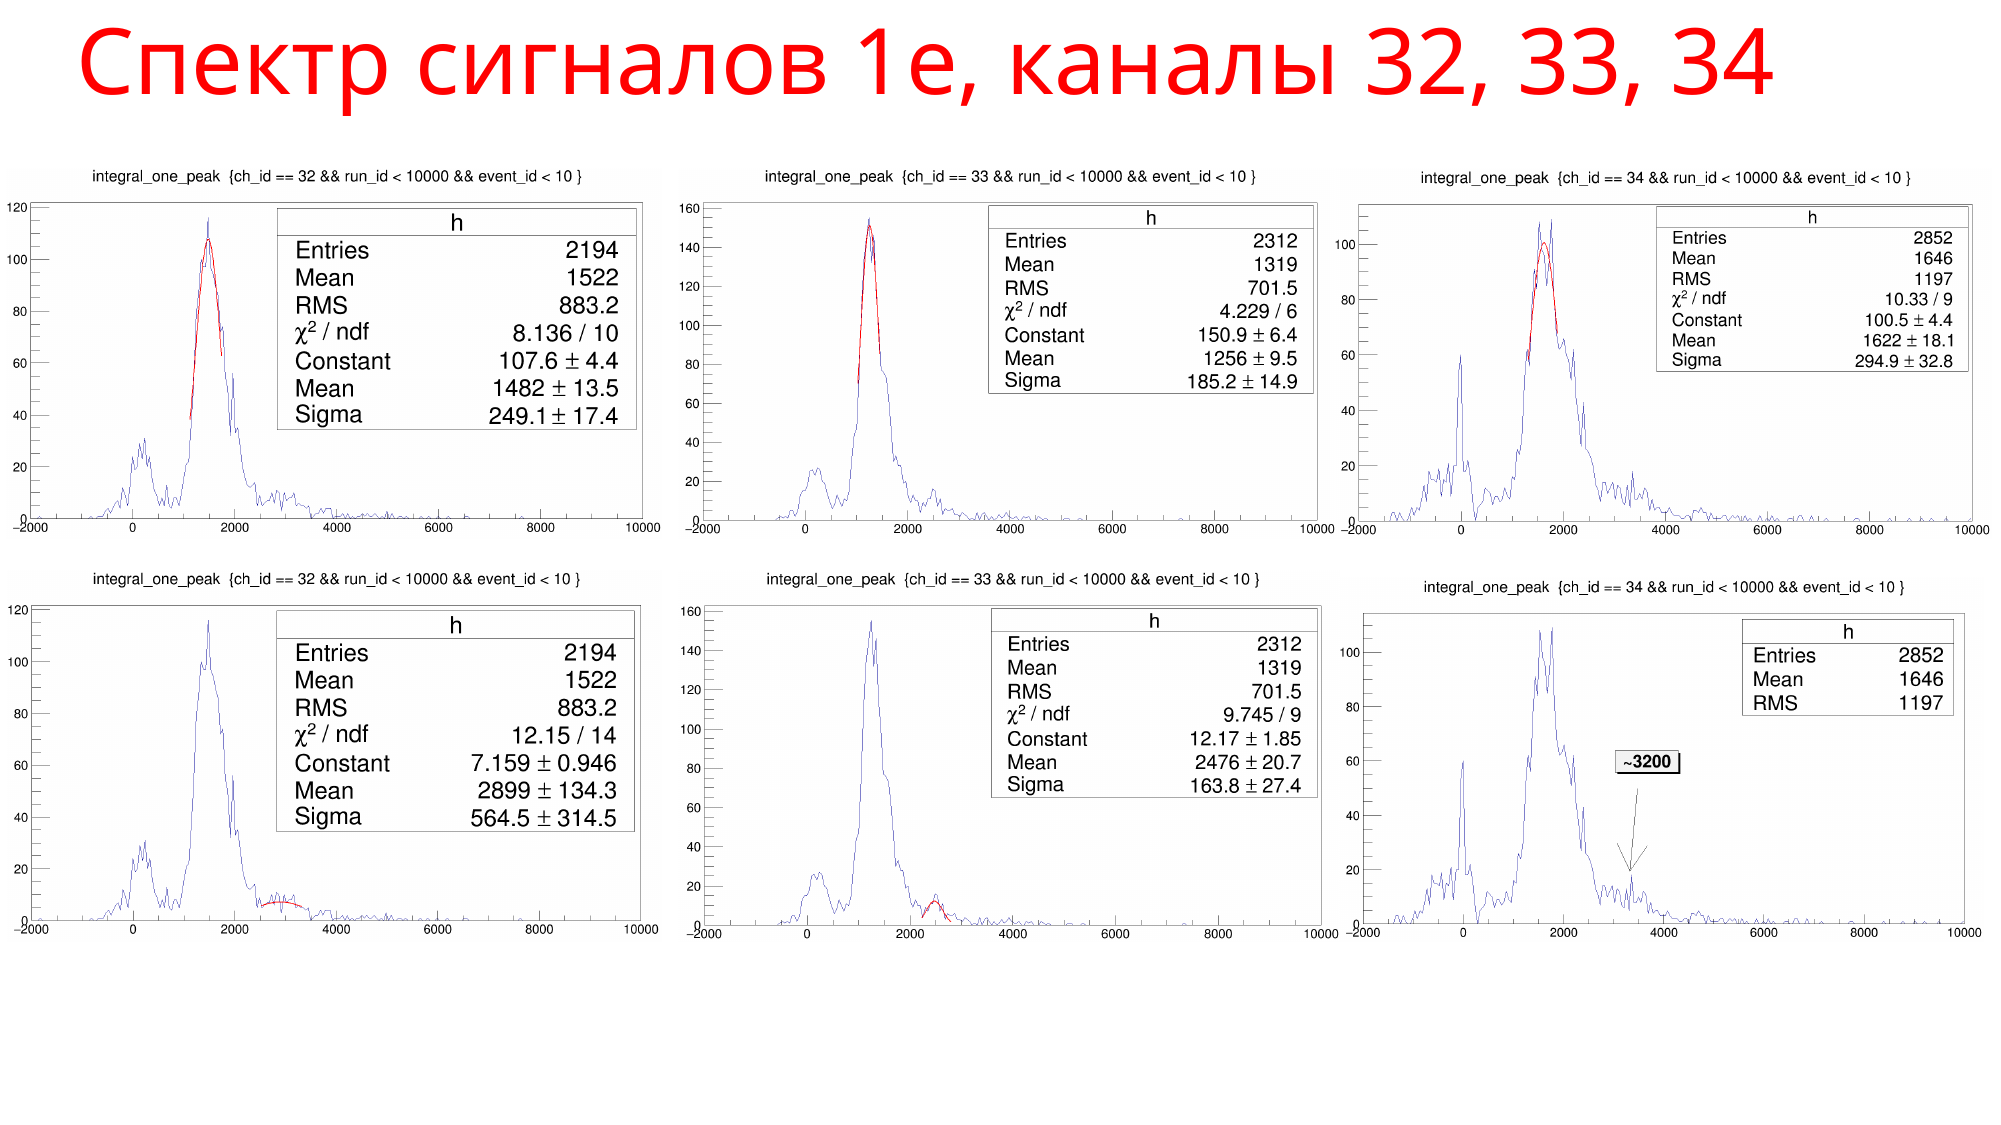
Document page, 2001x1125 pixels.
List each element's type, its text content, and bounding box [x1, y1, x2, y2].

picture [677, 570, 1984, 942]
picture [6, 168, 662, 539]
picture [7, 570, 662, 942]
picture [677, 168, 1992, 539]
title Спектр сигналов 1e, каналы 32, 33, 34 [0, 0, 1853, 130]
